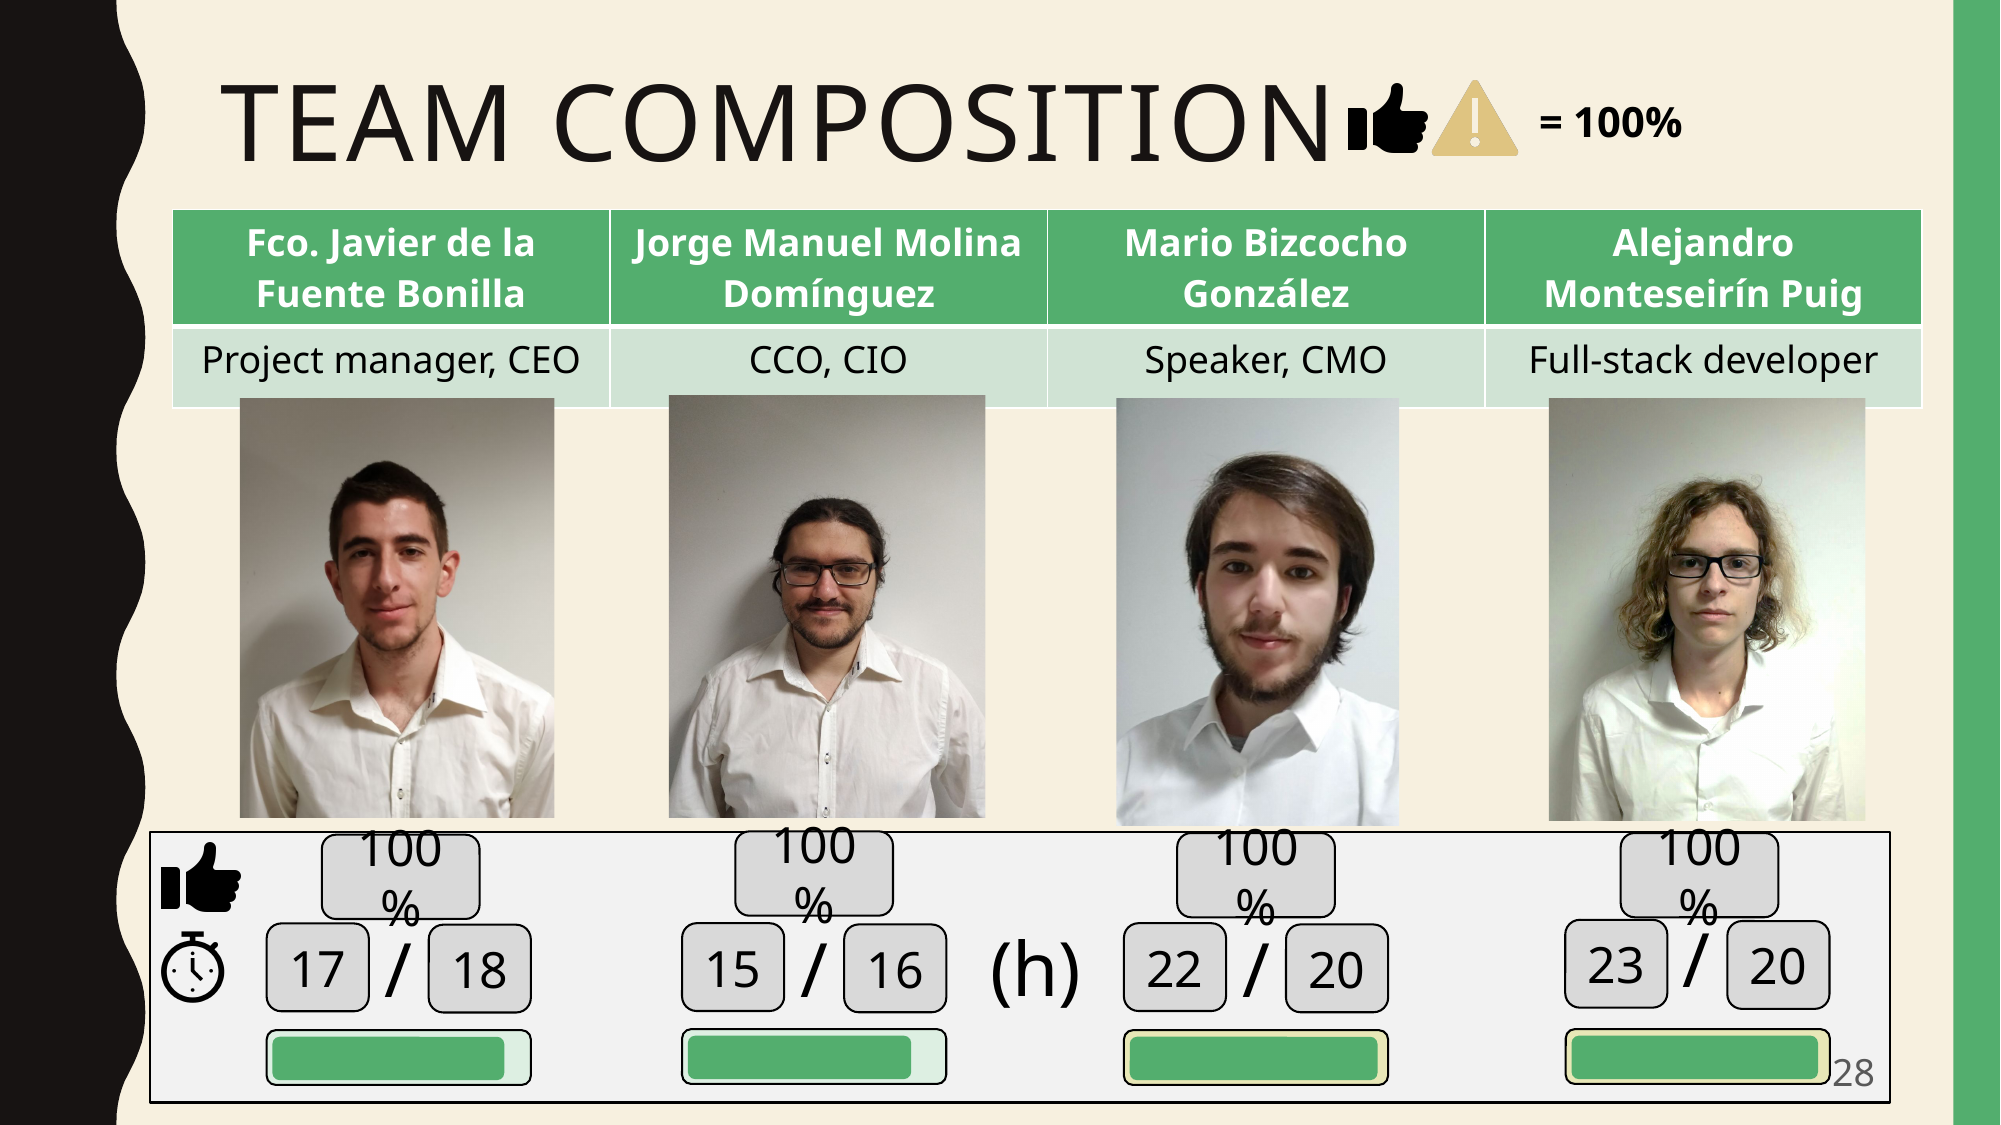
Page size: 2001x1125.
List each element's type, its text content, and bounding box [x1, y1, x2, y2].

table_header Alejandro Monteseirín Puig [1486, 210, 1921, 324]
picture [1548, 398, 1866, 821]
title Team composition [205, 62, 1875, 209]
text_box 23 [1564, 918, 1668, 1009]
text_box / [1227, 919, 1285, 1021]
text_box / [369, 921, 428, 1021]
text_box 16 [843, 923, 948, 1014]
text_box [1565, 1029, 1830, 1084]
text_box 100% [1176, 831, 1336, 919]
text_box [149, 831, 1891, 1104]
picture [668, 395, 986, 818]
picture [239, 398, 555, 818]
text_box 20 [1284, 923, 1390, 1014]
slide_number 27 [1427, 1046, 1890, 1104]
table_header Mario Bizcocho González [1048, 210, 1484, 324]
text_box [682, 1029, 947, 1084]
text_box 20 [1726, 919, 1831, 1010]
table_header Jorge Manuel Molina Domínguez [611, 210, 1047, 324]
text_box = 100% [1524, 88, 1699, 154]
text_box / [1668, 919, 1726, 1010]
table_header Fco. Javier de la Fuente Bonilla [173, 210, 609, 324]
table_cell Project manager, CEO [173, 329, 609, 407]
picture [1116, 397, 1400, 826]
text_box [1123, 1030, 1389, 1085]
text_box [266, 1030, 531, 1085]
picture [148, 829, 249, 1011]
table_cell CCO, CIO [611, 329, 1047, 407]
text_box (h) [975, 913, 1096, 1019]
table_cell Full-stack developer [1486, 329, 1921, 407]
table_cell Speaker, CMO [1048, 329, 1484, 407]
text_box 100% [320, 833, 481, 921]
text_box 15 [680, 922, 785, 1013]
text_box 22 [1122, 922, 1227, 1013]
text_box 100% [1619, 831, 1780, 919]
text_box 17 [265, 922, 369, 1013]
text_box / [785, 917, 843, 1021]
text_box 18 [427, 923, 532, 1014]
picture [1340, 70, 1523, 166]
text_box 100% [734, 830, 895, 917]
